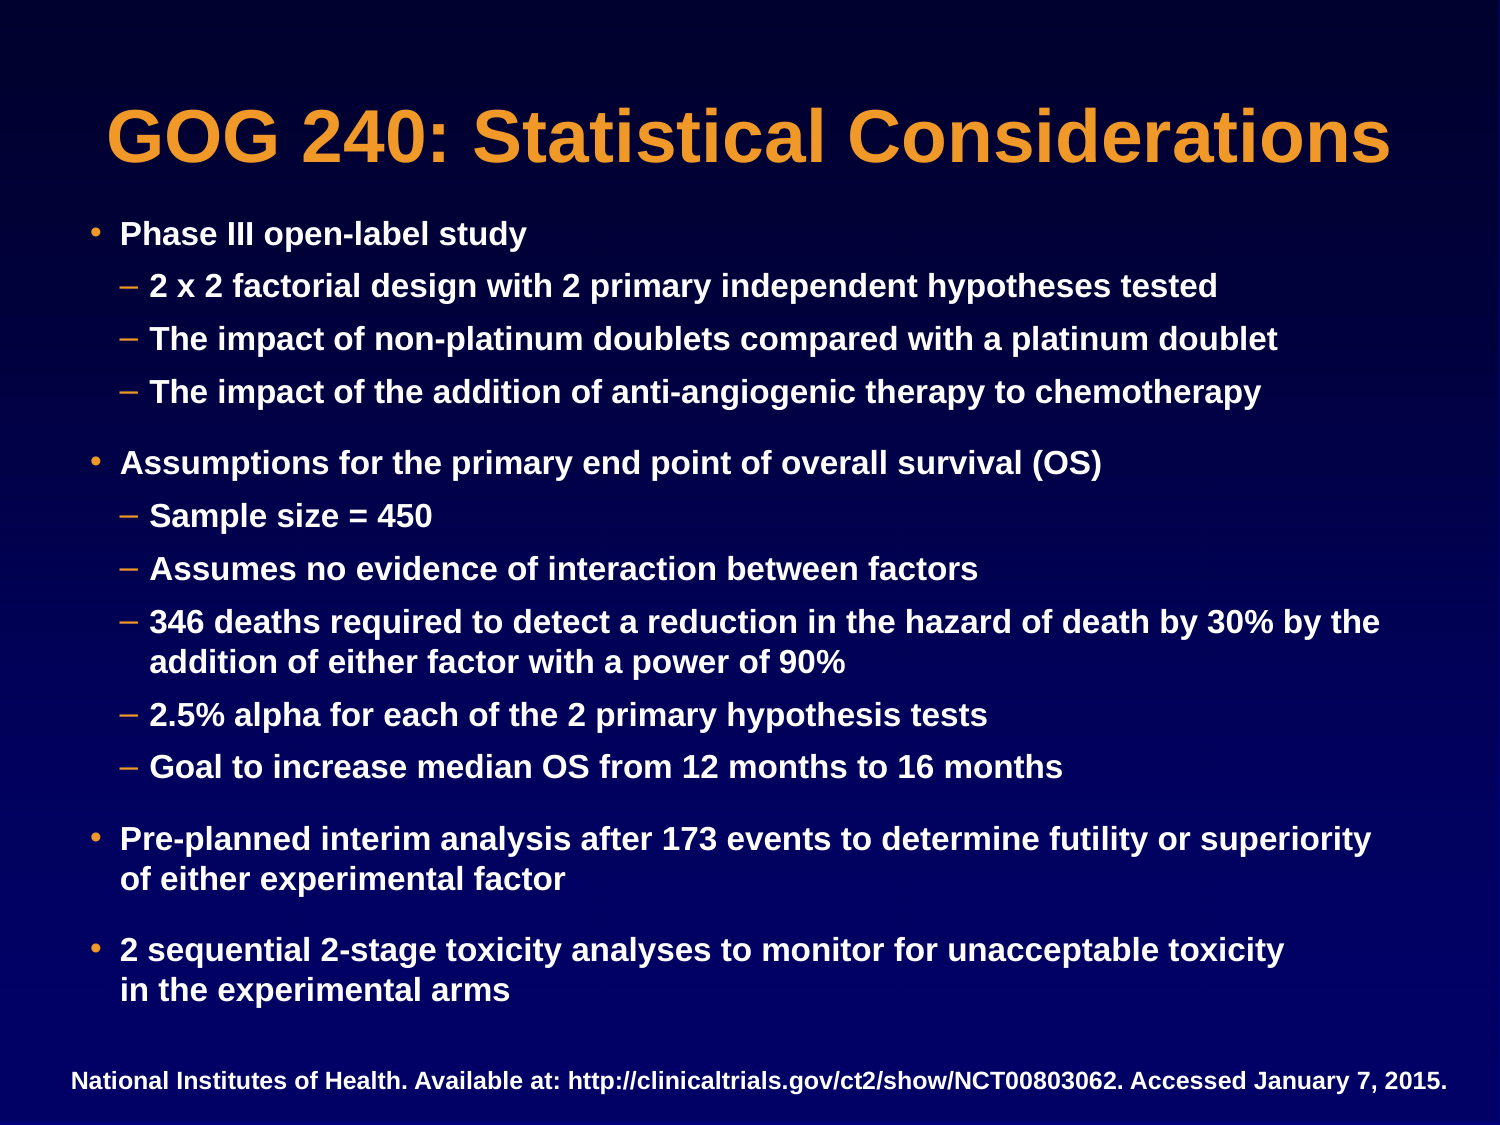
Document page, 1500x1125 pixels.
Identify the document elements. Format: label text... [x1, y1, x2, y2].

list National Institutes of Health. Available at: http://clinicaltrials.gov/ct2/show/NCT00803062. Accessed January 7, 2015. [70, 1053, 1466, 1095]
list Phase III open-label study 2 x 2 factorial design with 2 primary independent hypotheses tested The impact of non-platinum doublets compared with a platinum doublet The impact of the addition of anti-angiogenic therapy to chemotherapy Assumptions for the primary end point of overall survival (OS) Sample size = 450 Assumes no evidence of interaction between factors 346 deaths required to detect a reduction in the hazard of death by 30% by the addition of either factor with a power of 90% 2.5% alpha for each of the 2 primary hypothesis tests Goal to increase median OS from 12 months to 16 months Pre-planned interim analysis after 173 events to determine futility or superiority of either experimental factor 2 sequential 2-stage toxicity analyses to monitor for unacceptable toxicity in the experimental arms [75, 204, 1425, 947]
title GOG 240: Statistical Considerations [75, 38, 1425, 204]
